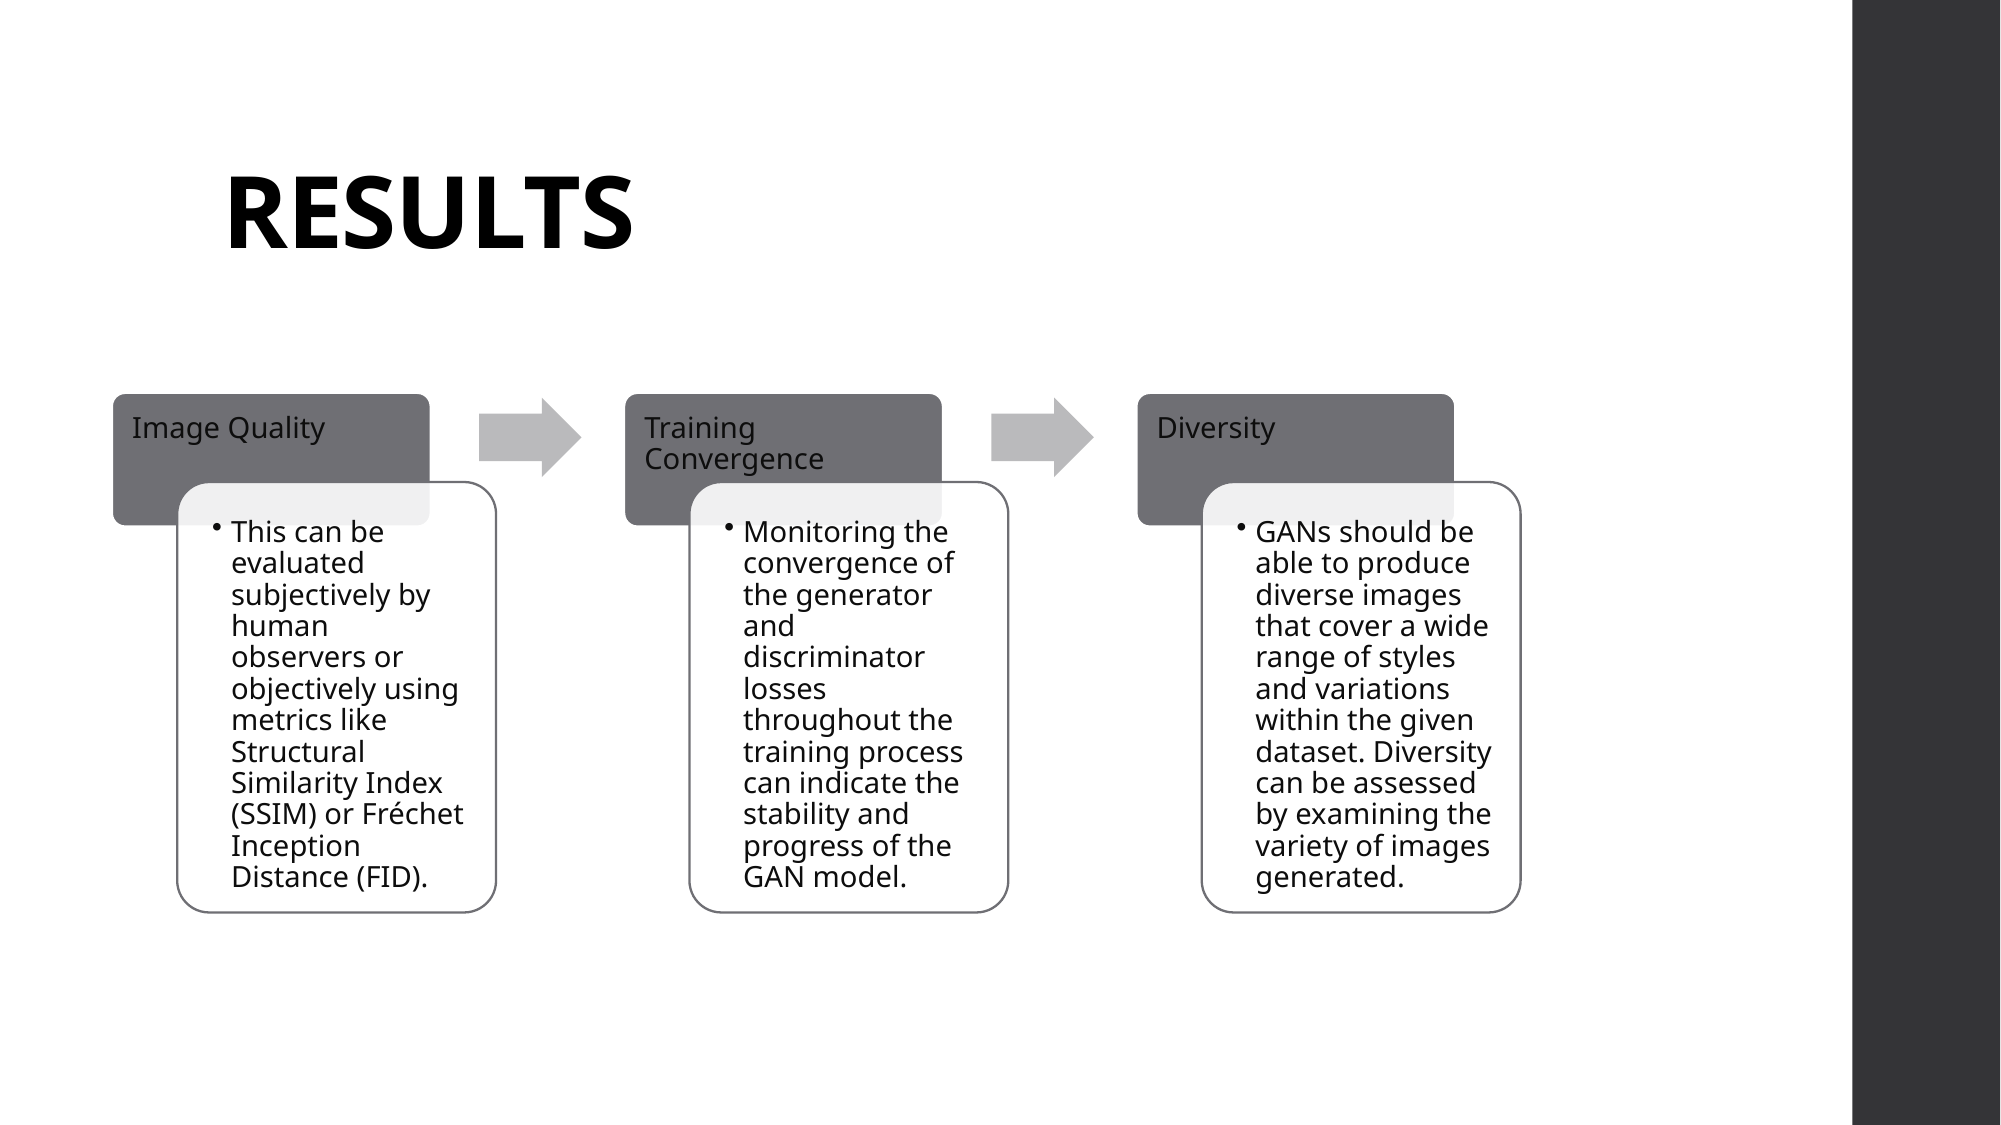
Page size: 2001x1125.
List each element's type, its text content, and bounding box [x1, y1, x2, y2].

title RESULTS [206, 60, 1797, 278]
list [110, 333, 1522, 972]
